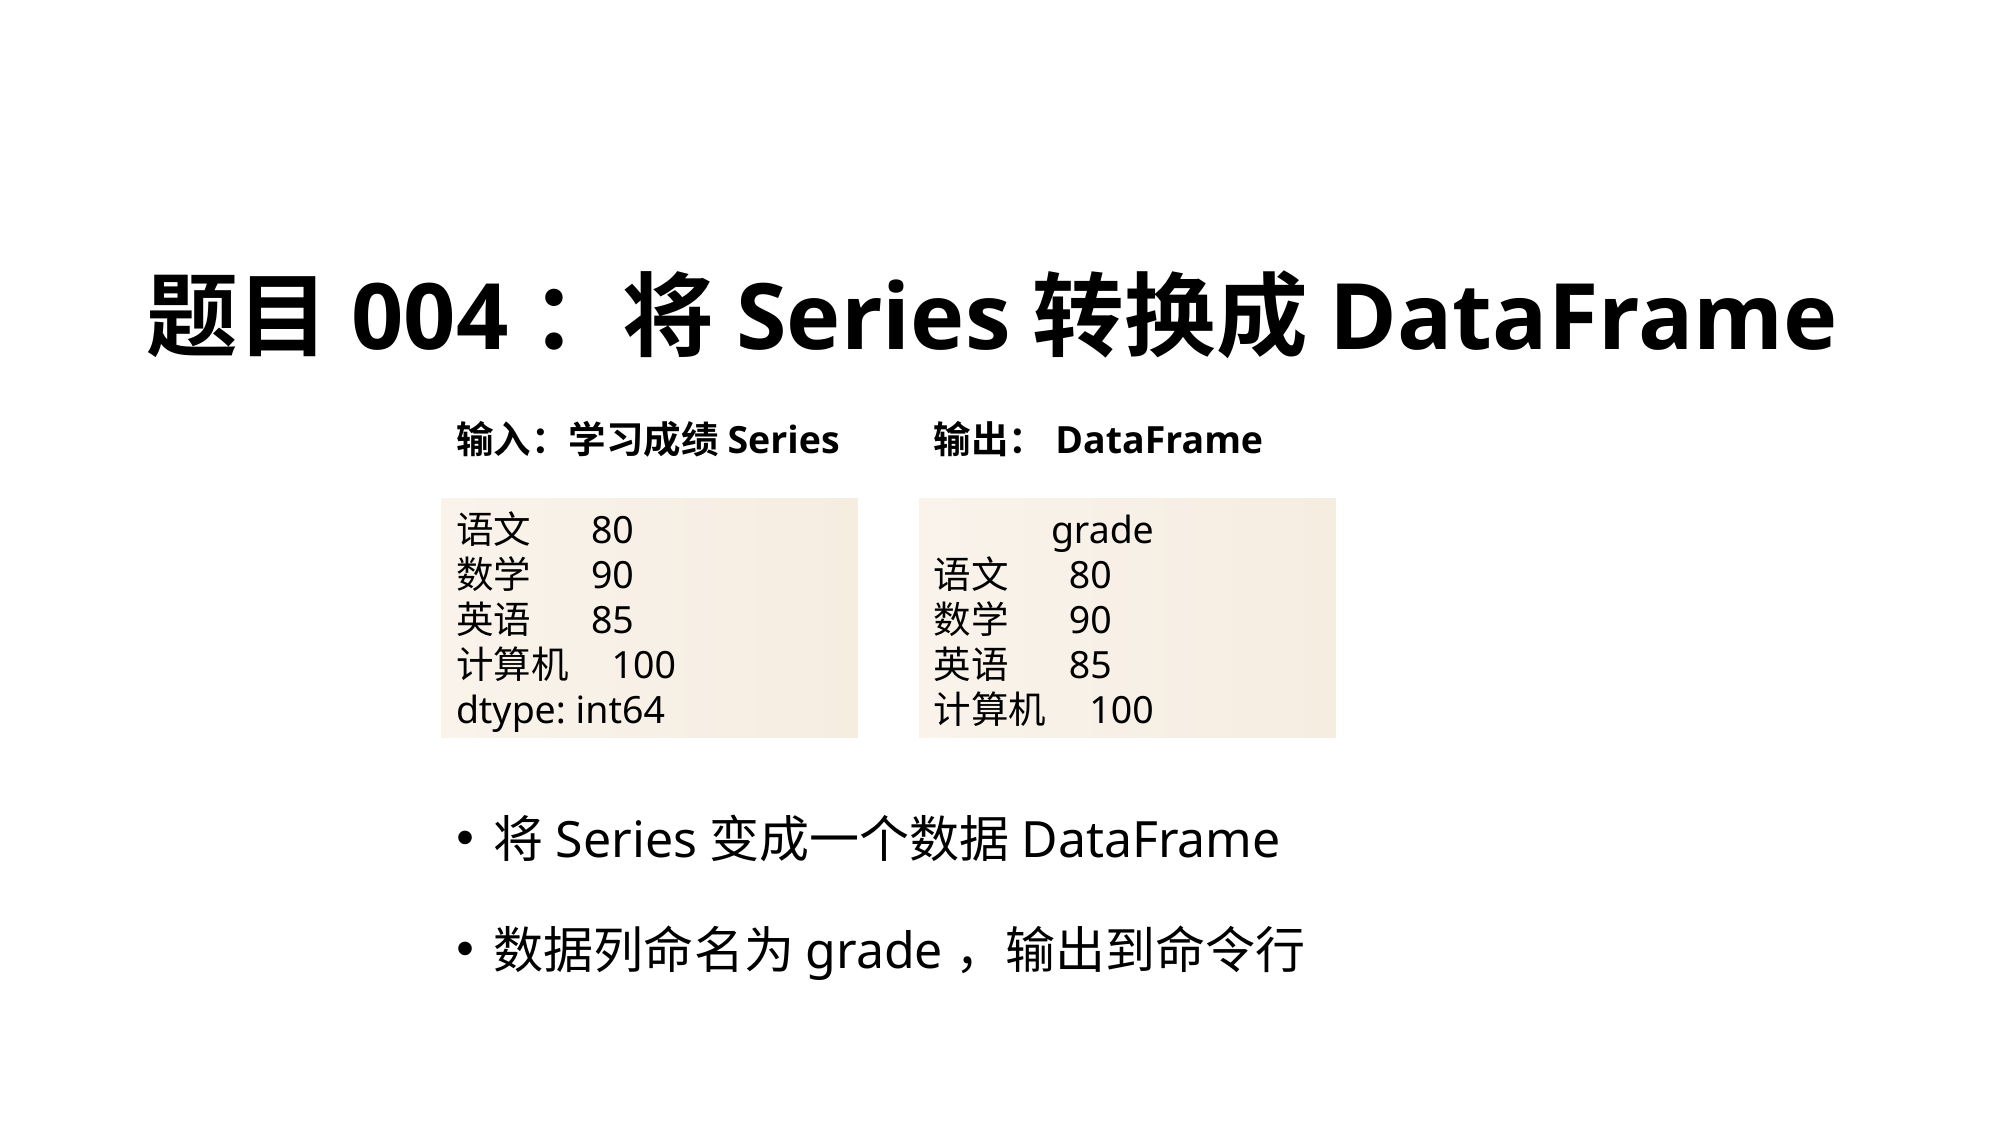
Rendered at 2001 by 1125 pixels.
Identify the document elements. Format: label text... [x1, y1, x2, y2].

text_box 语文 80 数学 90 英语 85 计算机 100 dtype: int64 [441, 498, 858, 738]
list 将Series变成一个数据DataFrame 数据列命名为grade，输出到命令行 [441, 770, 1437, 999]
text_box 输出：DataFrame [919, 408, 1336, 468]
title 题目004：将Series转换成DataFrame [131, 210, 1856, 429]
text_box grade 语文 80 数学 90 英语 85 计算机 100 [919, 498, 1336, 738]
text_box 输入：学习成绩Series [441, 408, 858, 468]
